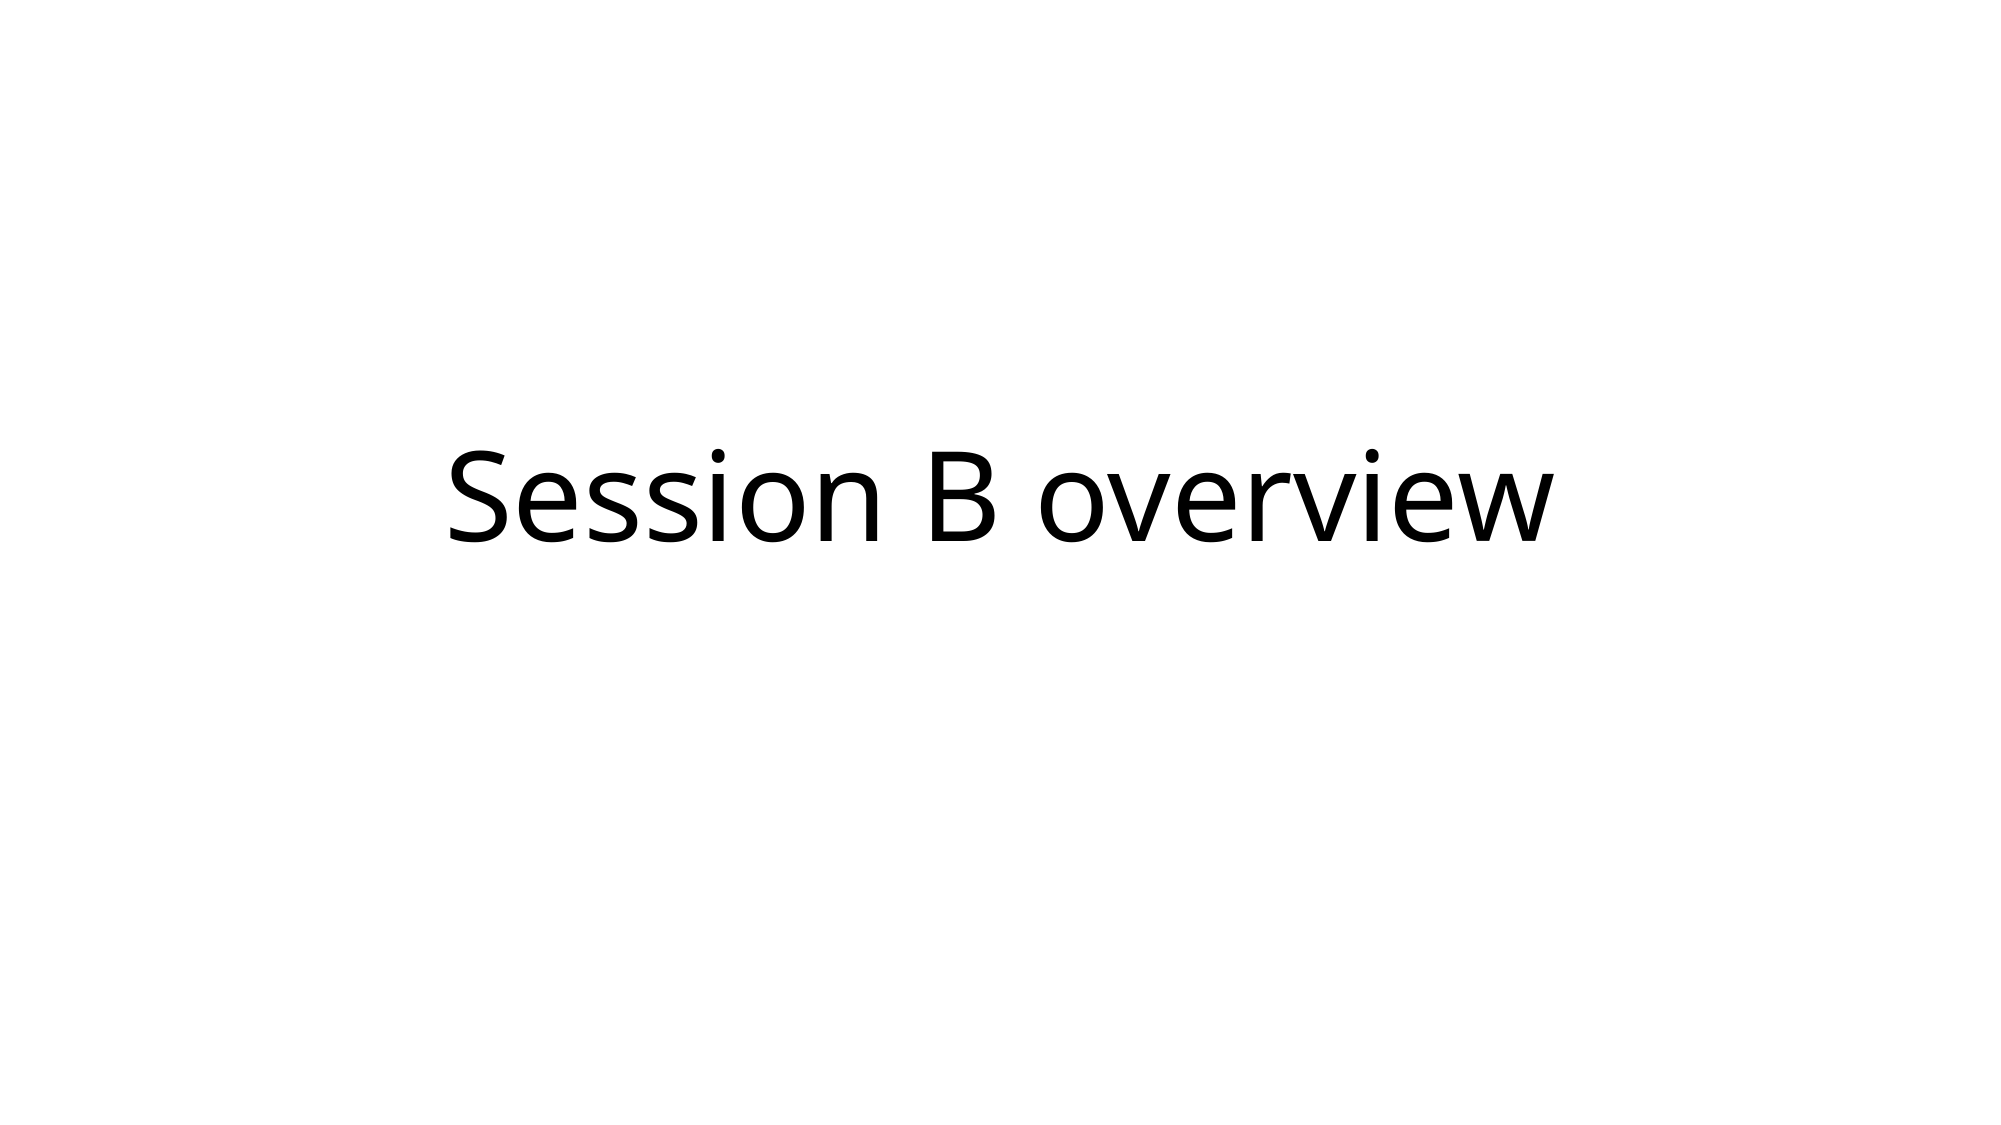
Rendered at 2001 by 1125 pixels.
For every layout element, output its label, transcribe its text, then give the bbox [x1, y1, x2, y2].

title Session B overview [249, 184, 1750, 576]
